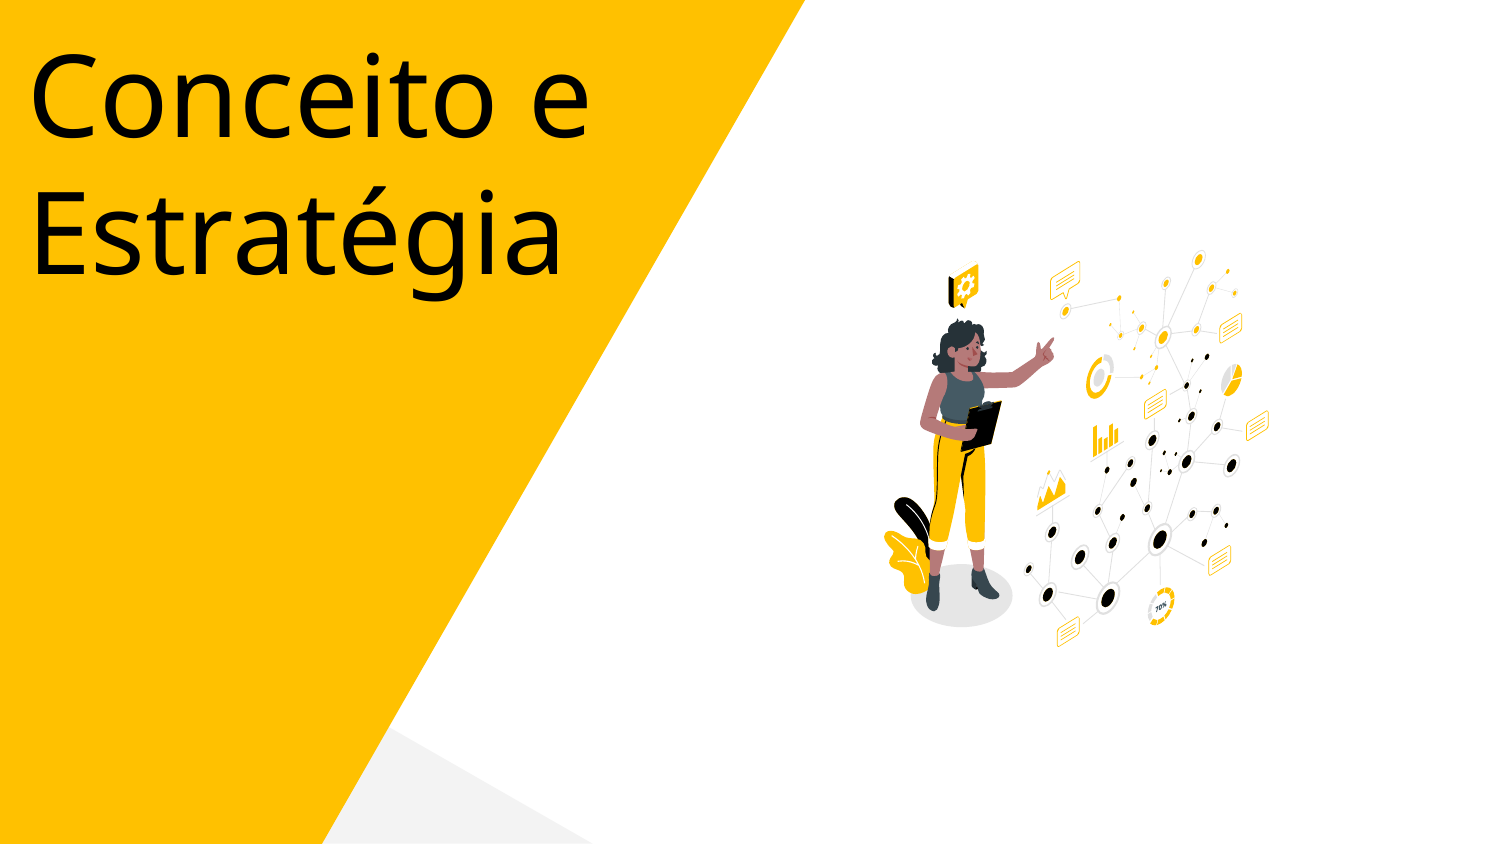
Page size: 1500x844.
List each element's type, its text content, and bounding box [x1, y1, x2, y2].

title Conceito e Estratégia [12, 7, 661, 266]
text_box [881, 249, 1270, 648]
